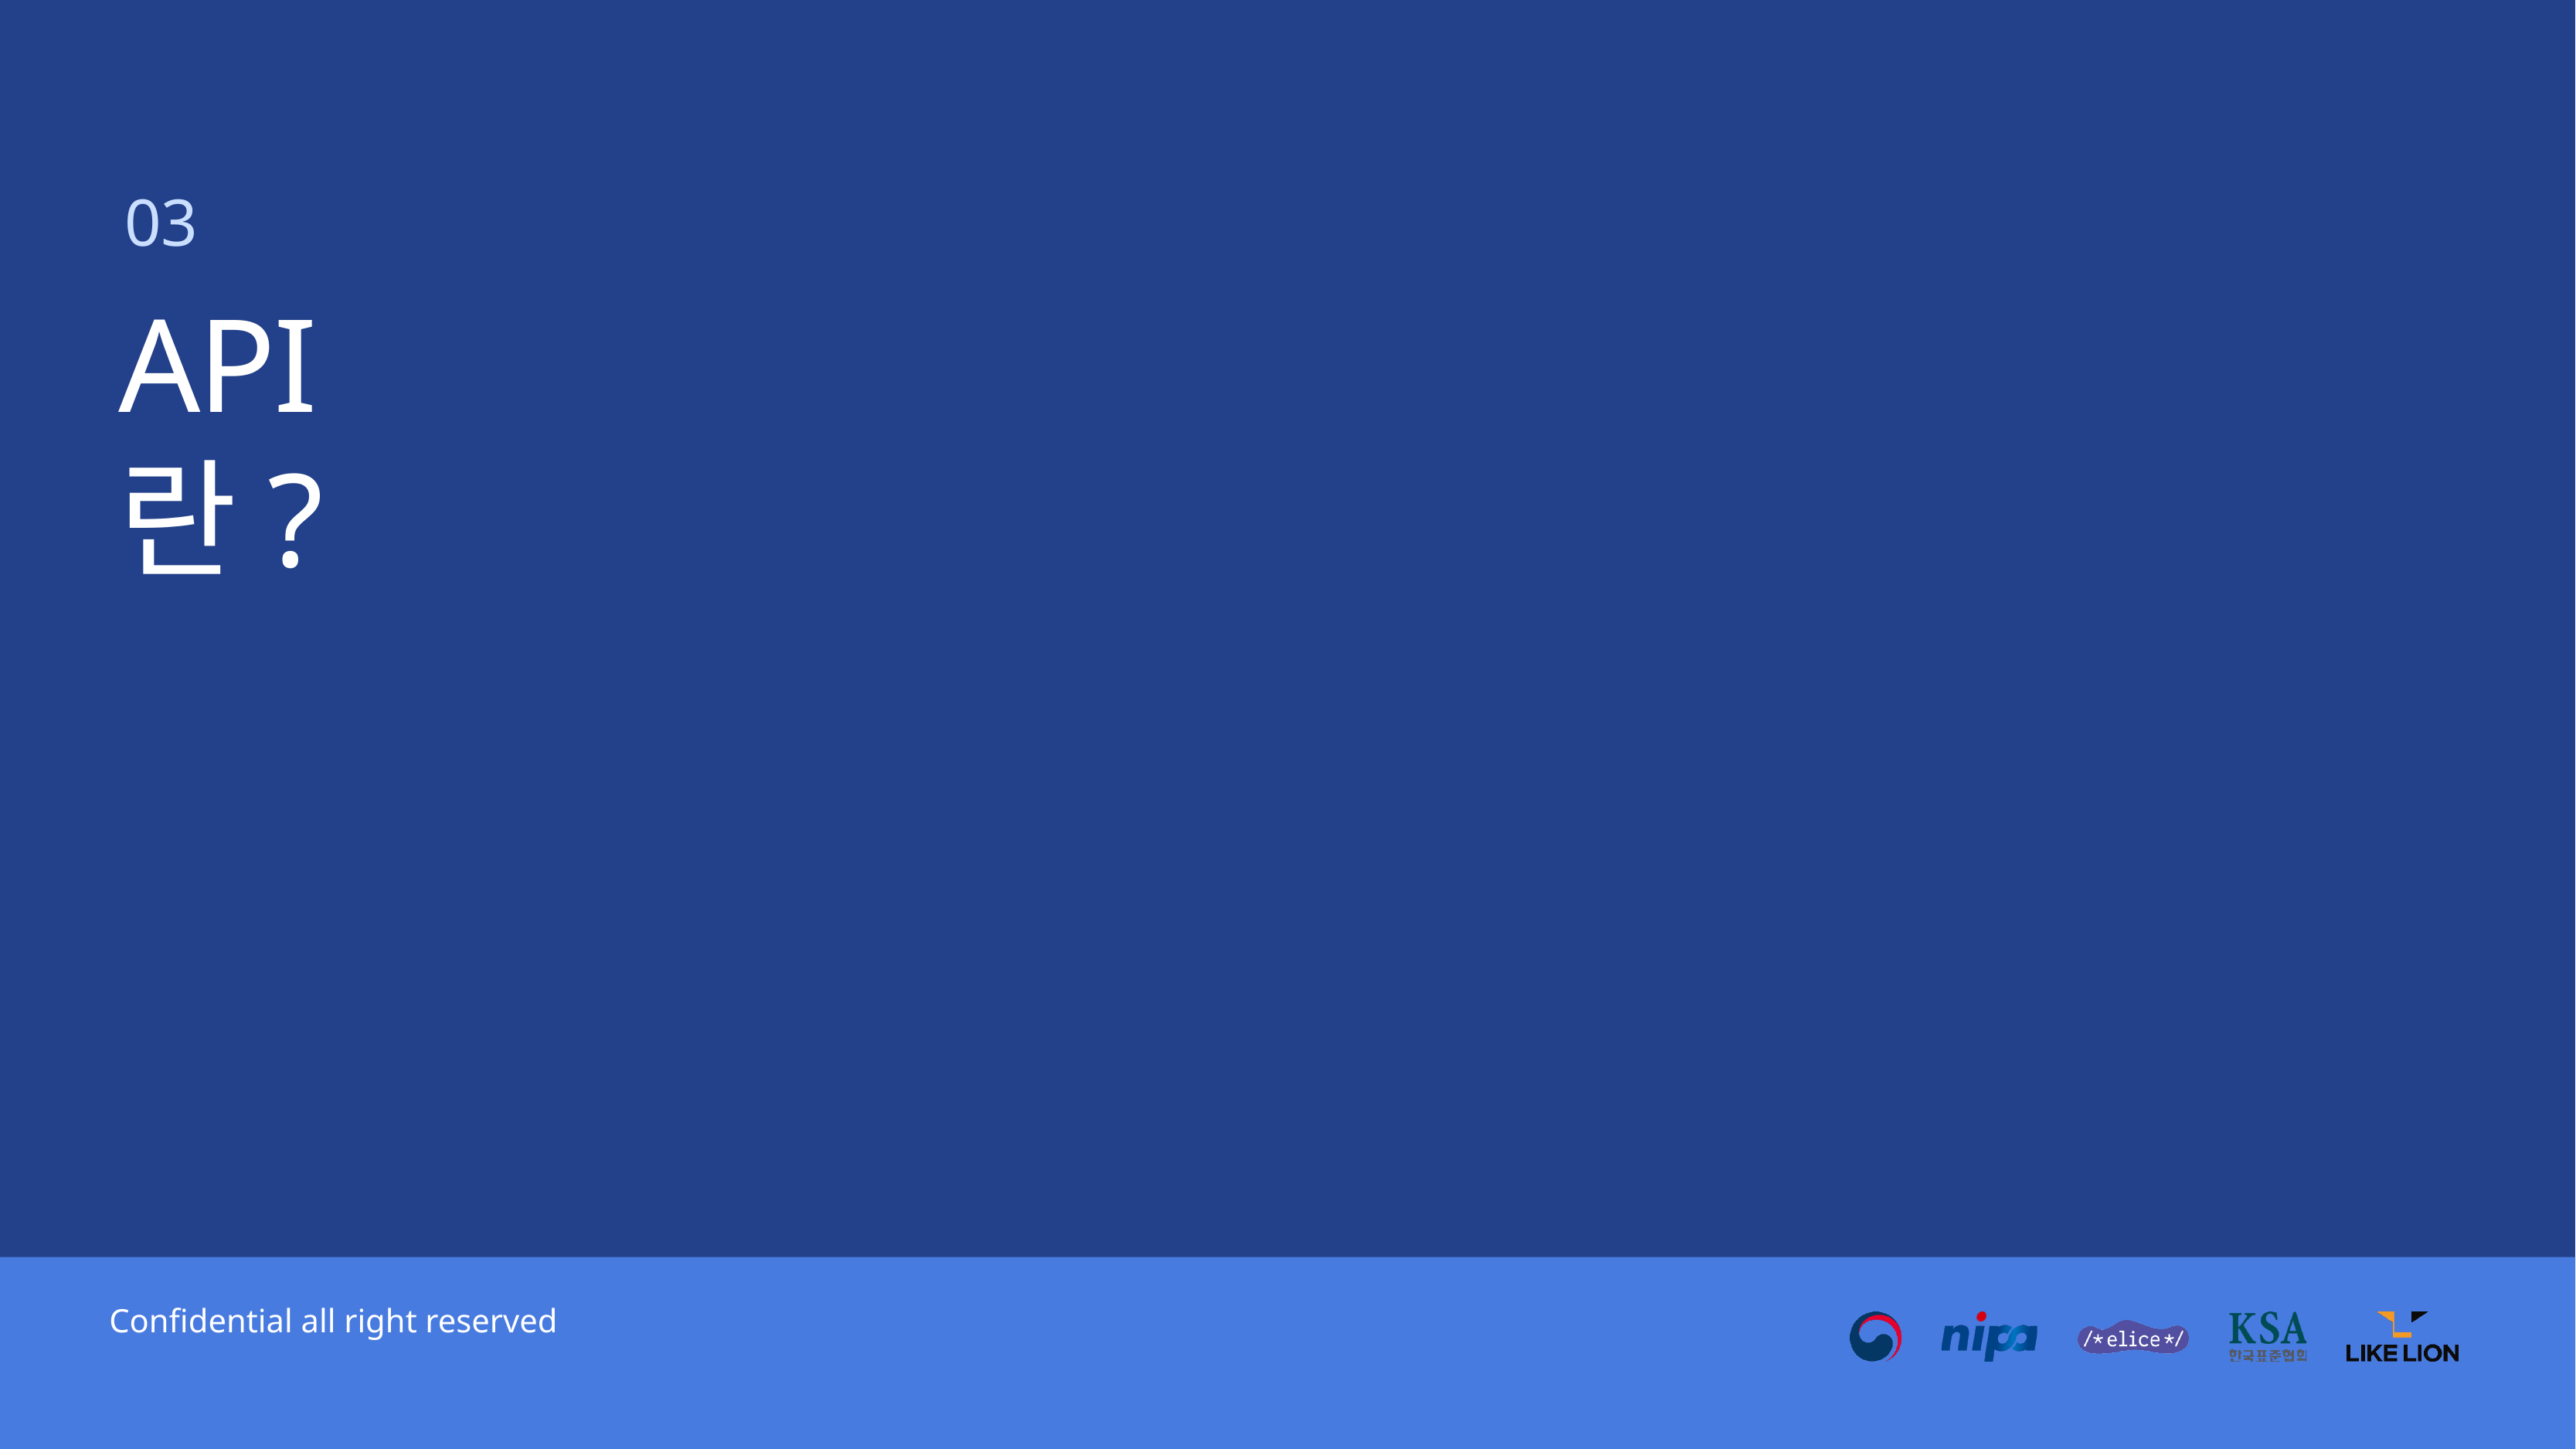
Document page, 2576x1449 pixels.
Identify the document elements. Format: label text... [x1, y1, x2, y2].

picture [2078, 1320, 2189, 1354]
list API란? [113, 277, 511, 445]
picture [1850, 1311, 1901, 1362]
picture [2347, 1311, 2459, 1362]
list 03 [119, 176, 208, 266]
